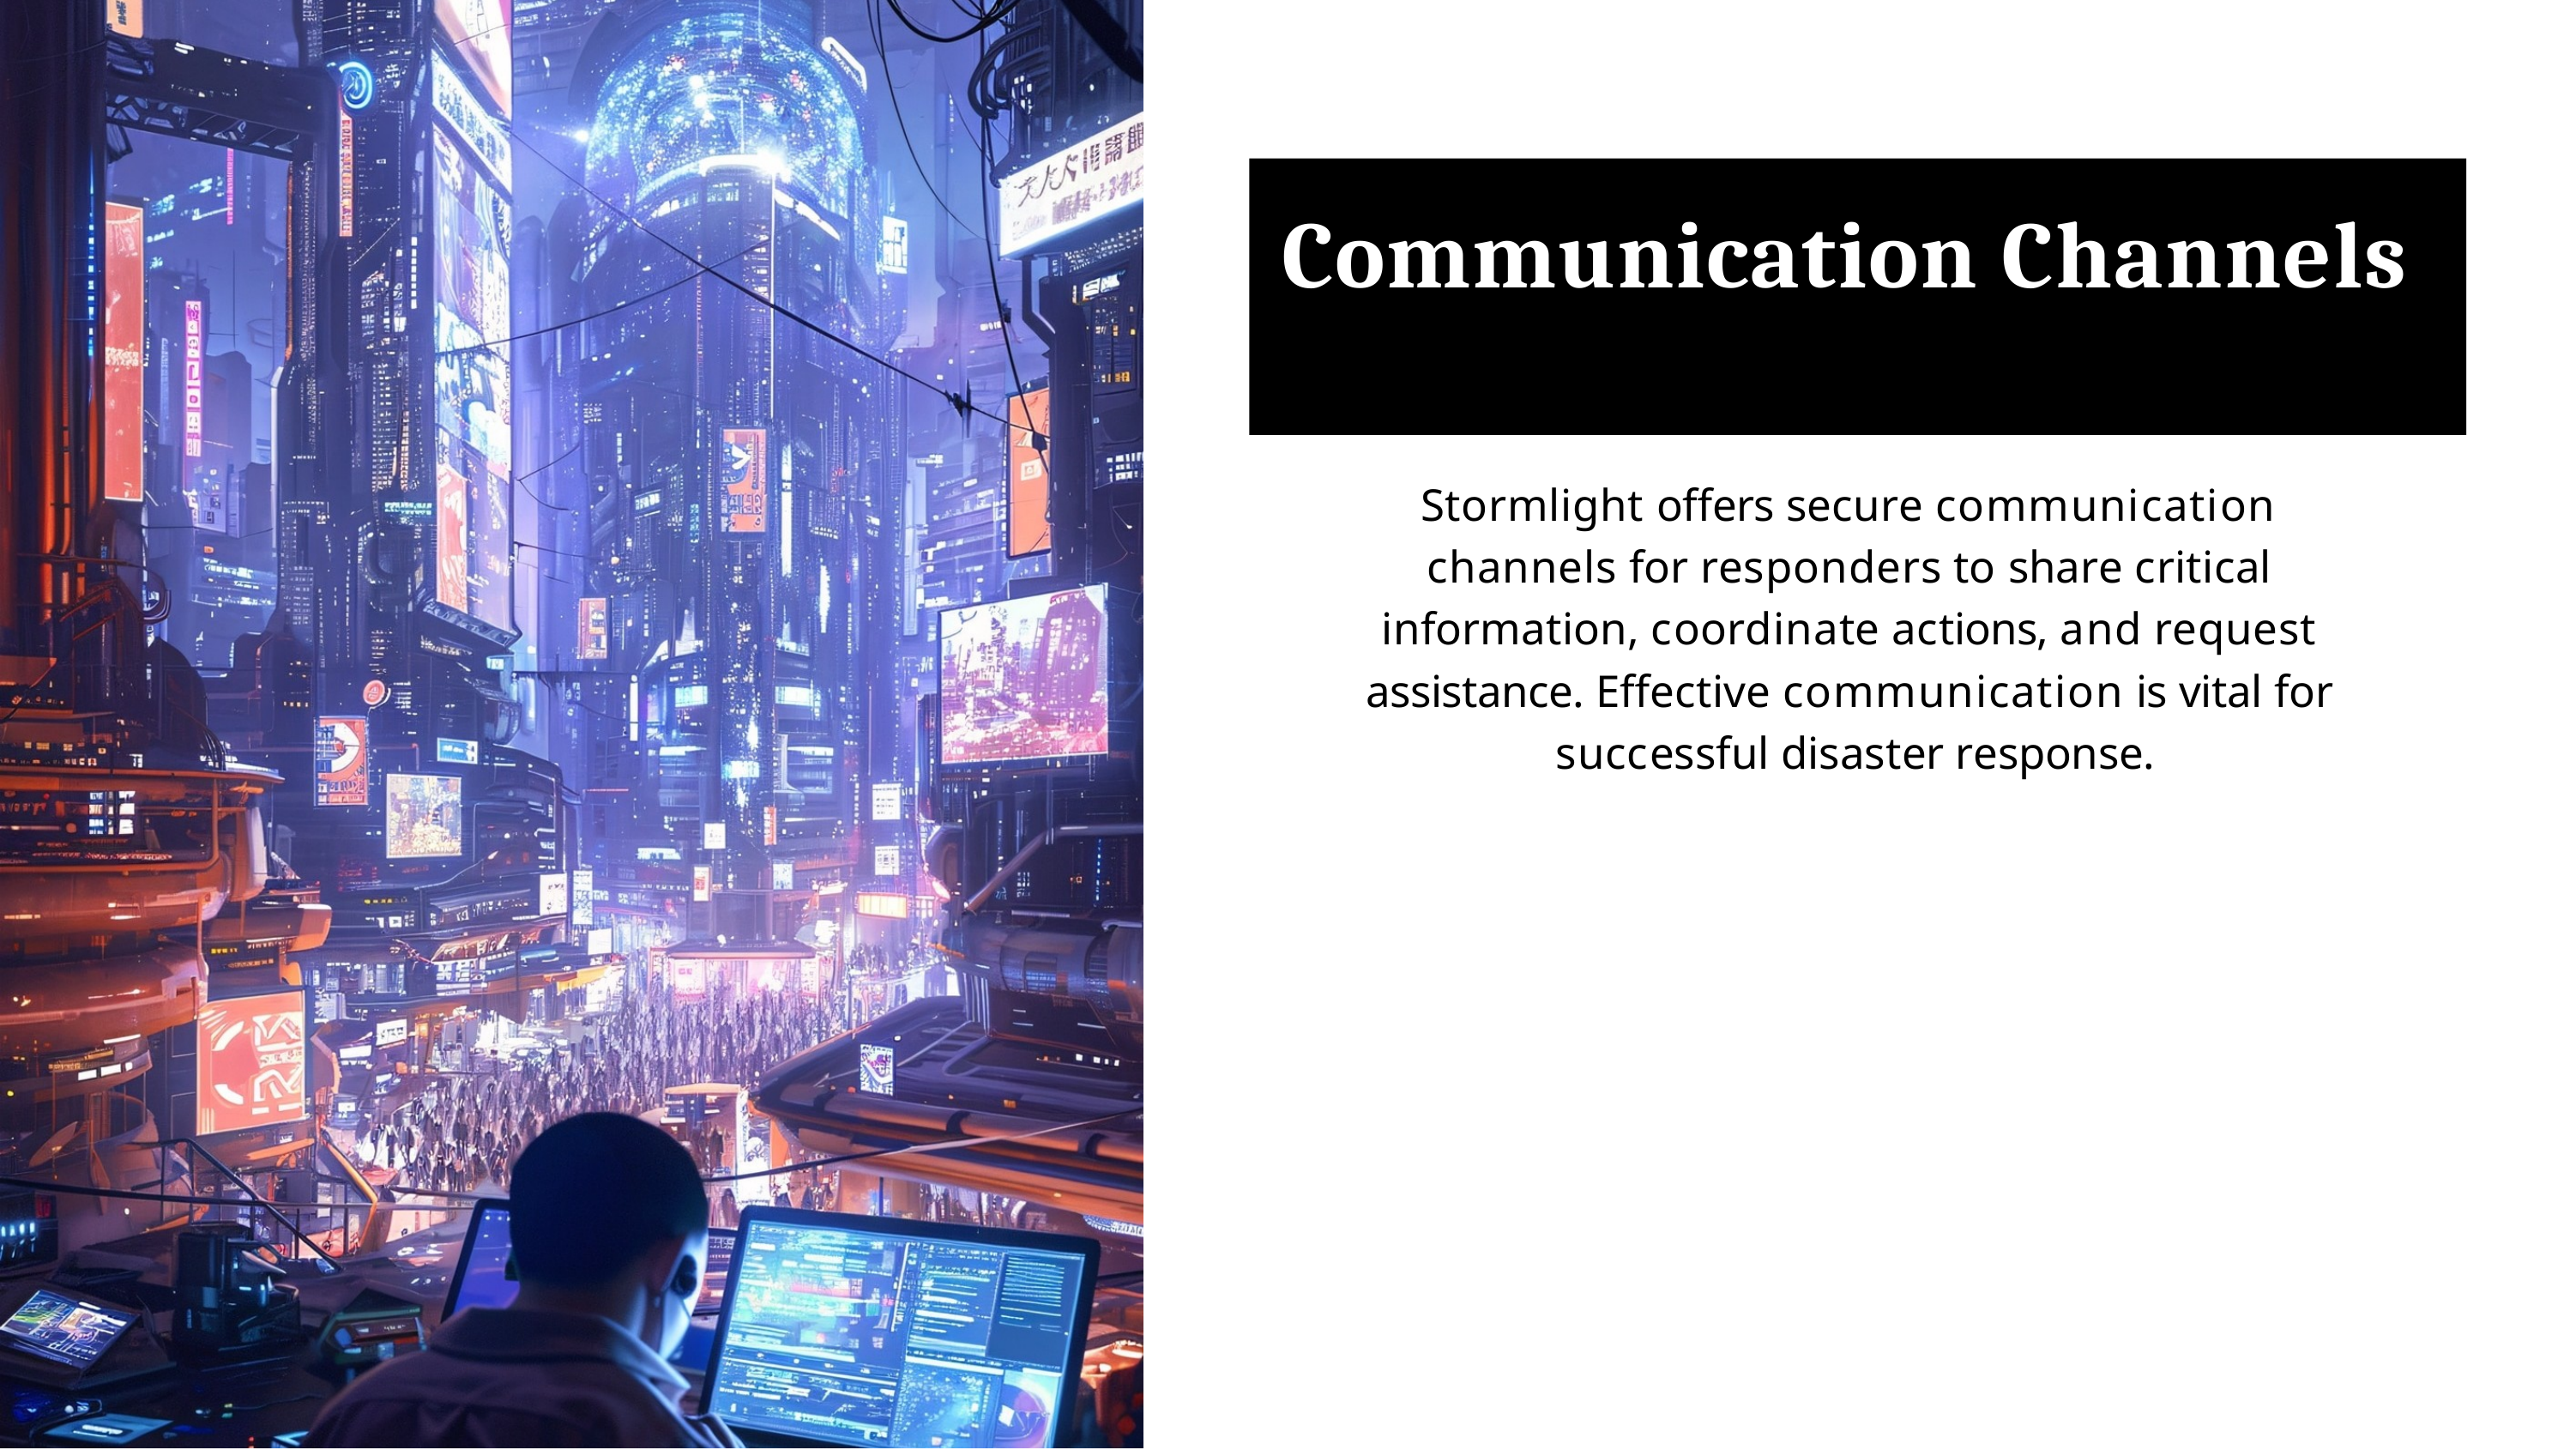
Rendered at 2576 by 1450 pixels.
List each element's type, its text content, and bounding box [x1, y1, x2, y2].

picture [0, 0, 1144, 1448]
text_box Stormlight offers secure communication channels for responders to share critical information, coordinate actions, and request assistance. Effective communication is vital for successful disaster response. [1339, 467, 2371, 778]
title Communication Channels [1249, 158, 2467, 435]
